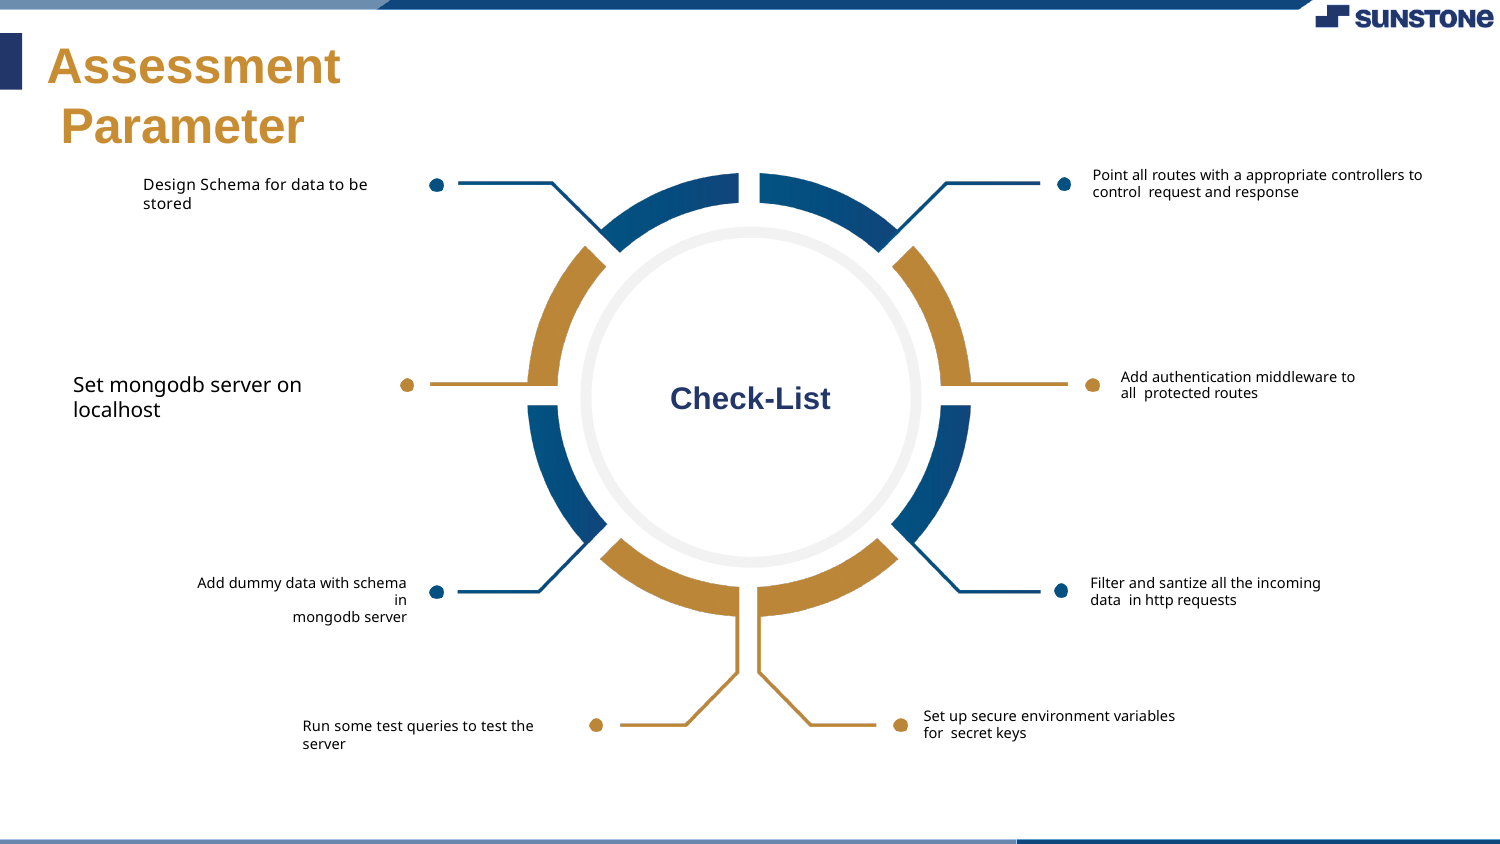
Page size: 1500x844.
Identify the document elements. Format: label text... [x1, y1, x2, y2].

text_box Set mongodb server on localhost [71, 370, 380, 423]
text_box Design Schema for data to be stored [141, 172, 410, 213]
text_box Set up secure environment variables for secret keys [921, 704, 1188, 742]
text_box Add authentication middleware to all protected routes [1118, 364, 1361, 402]
text_box Add dummy data with schema in mongodb server [189, 571, 408, 626]
text_box Run some test queries to test the server [300, 714, 571, 753]
text_box Point all routes with a appropriate controllers to control request and response [1090, 163, 1452, 201]
text_box Filter and santize all the incoming data in http requests [1088, 571, 1345, 609]
picture [0, 0, 1500, 844]
text_box Check-List [668, 375, 834, 416]
title Assessment Parameter [44, 32, 344, 175]
